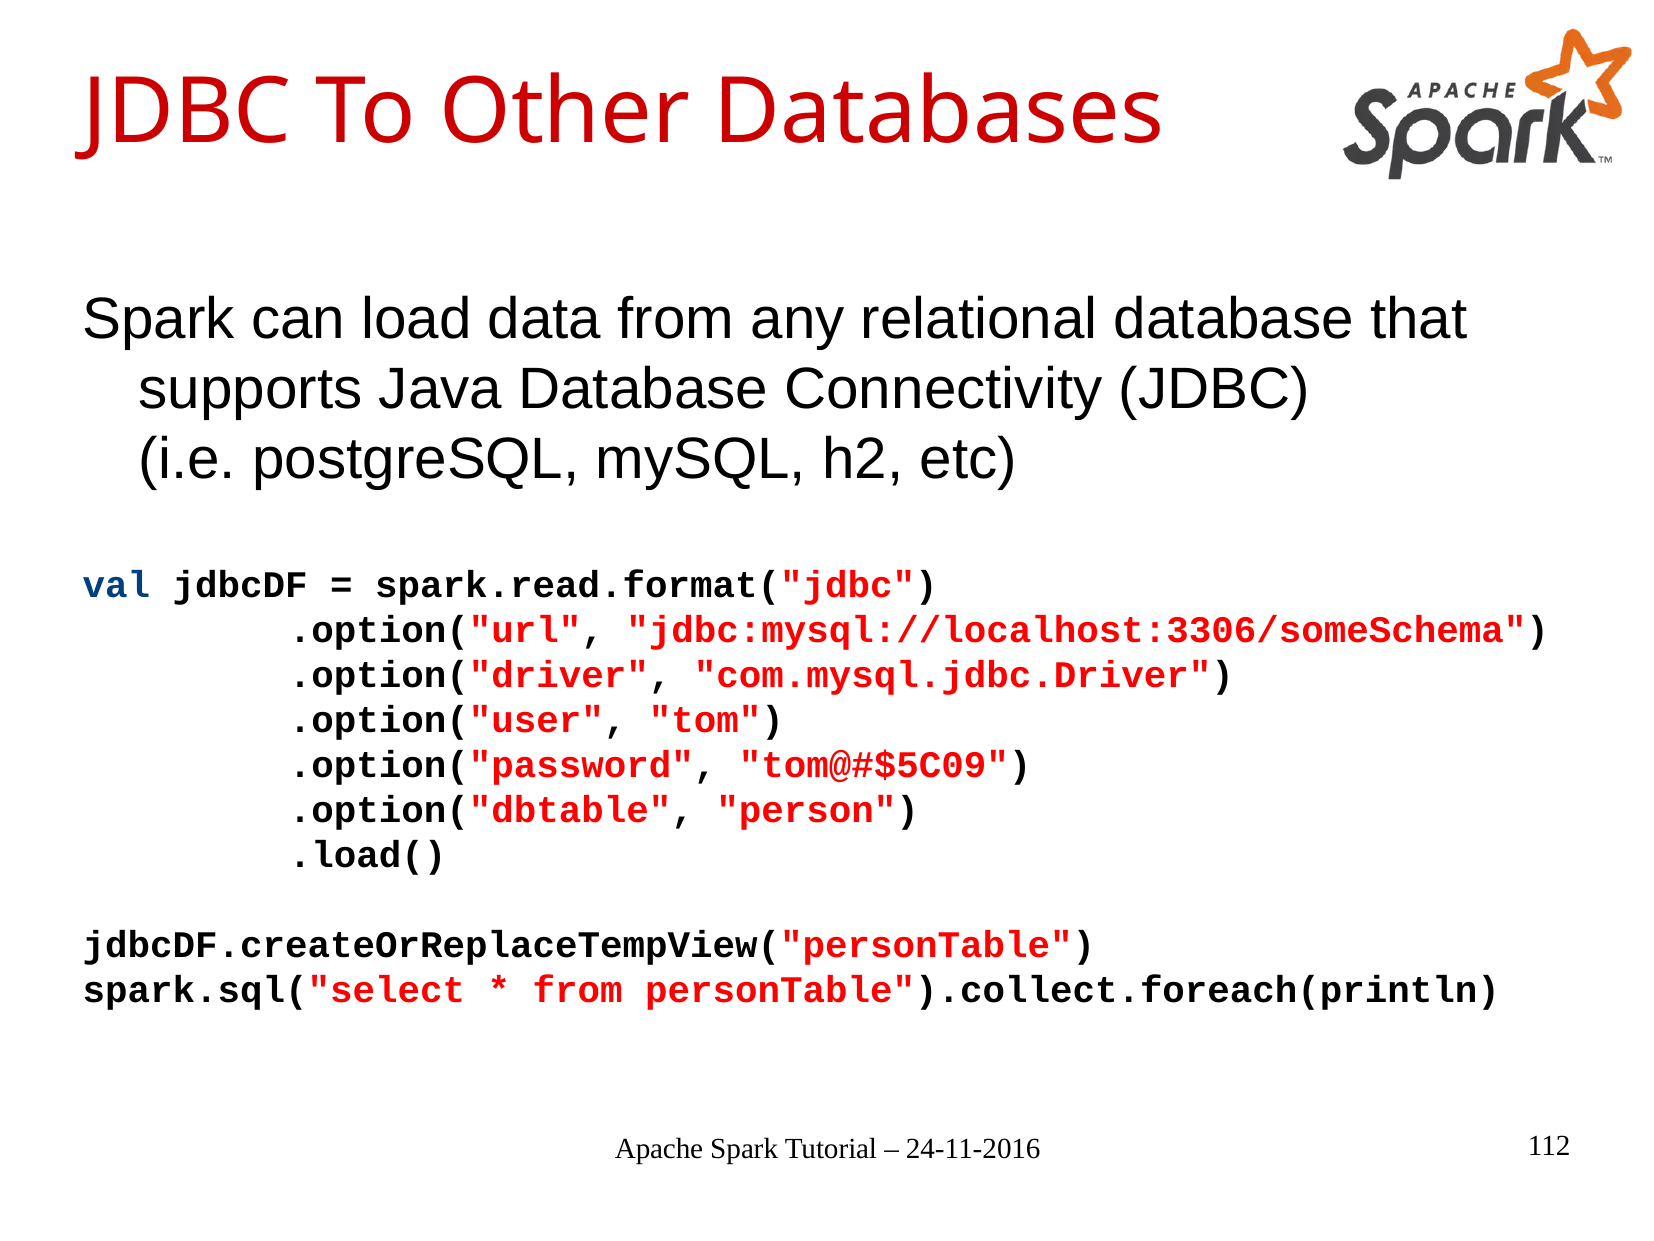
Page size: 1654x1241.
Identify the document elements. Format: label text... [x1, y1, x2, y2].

title JDBC To Other Databases [82, 2, 1571, 210]
footer Apache Spark Tutorial – 24-11-2016 [565, 1129, 1090, 1215]
slide_number 112 [1185, 1129, 1571, 1215]
picture [1341, 27, 1632, 182]
list Spark can load data from any relational database that supports Java Database Connectivity (JDBC) (i.e. postgreSQL, mySQL, h2, etc) val jdbcDF = spark.read.format("jdbc") .option("url", "jdbc:mysql://localhost:3306/someSchema") .option("driver", "com.mysql.jdbc.Driver") .option("user", "tom") .option("password", "tom@#$5C09") .option("dbtable", "person") .load() jdbcDF.createOrReplaceTempView("personTable") spark.sql("select * from personTable").collect.foreach(println) [82, 254, 1580, 1087]
